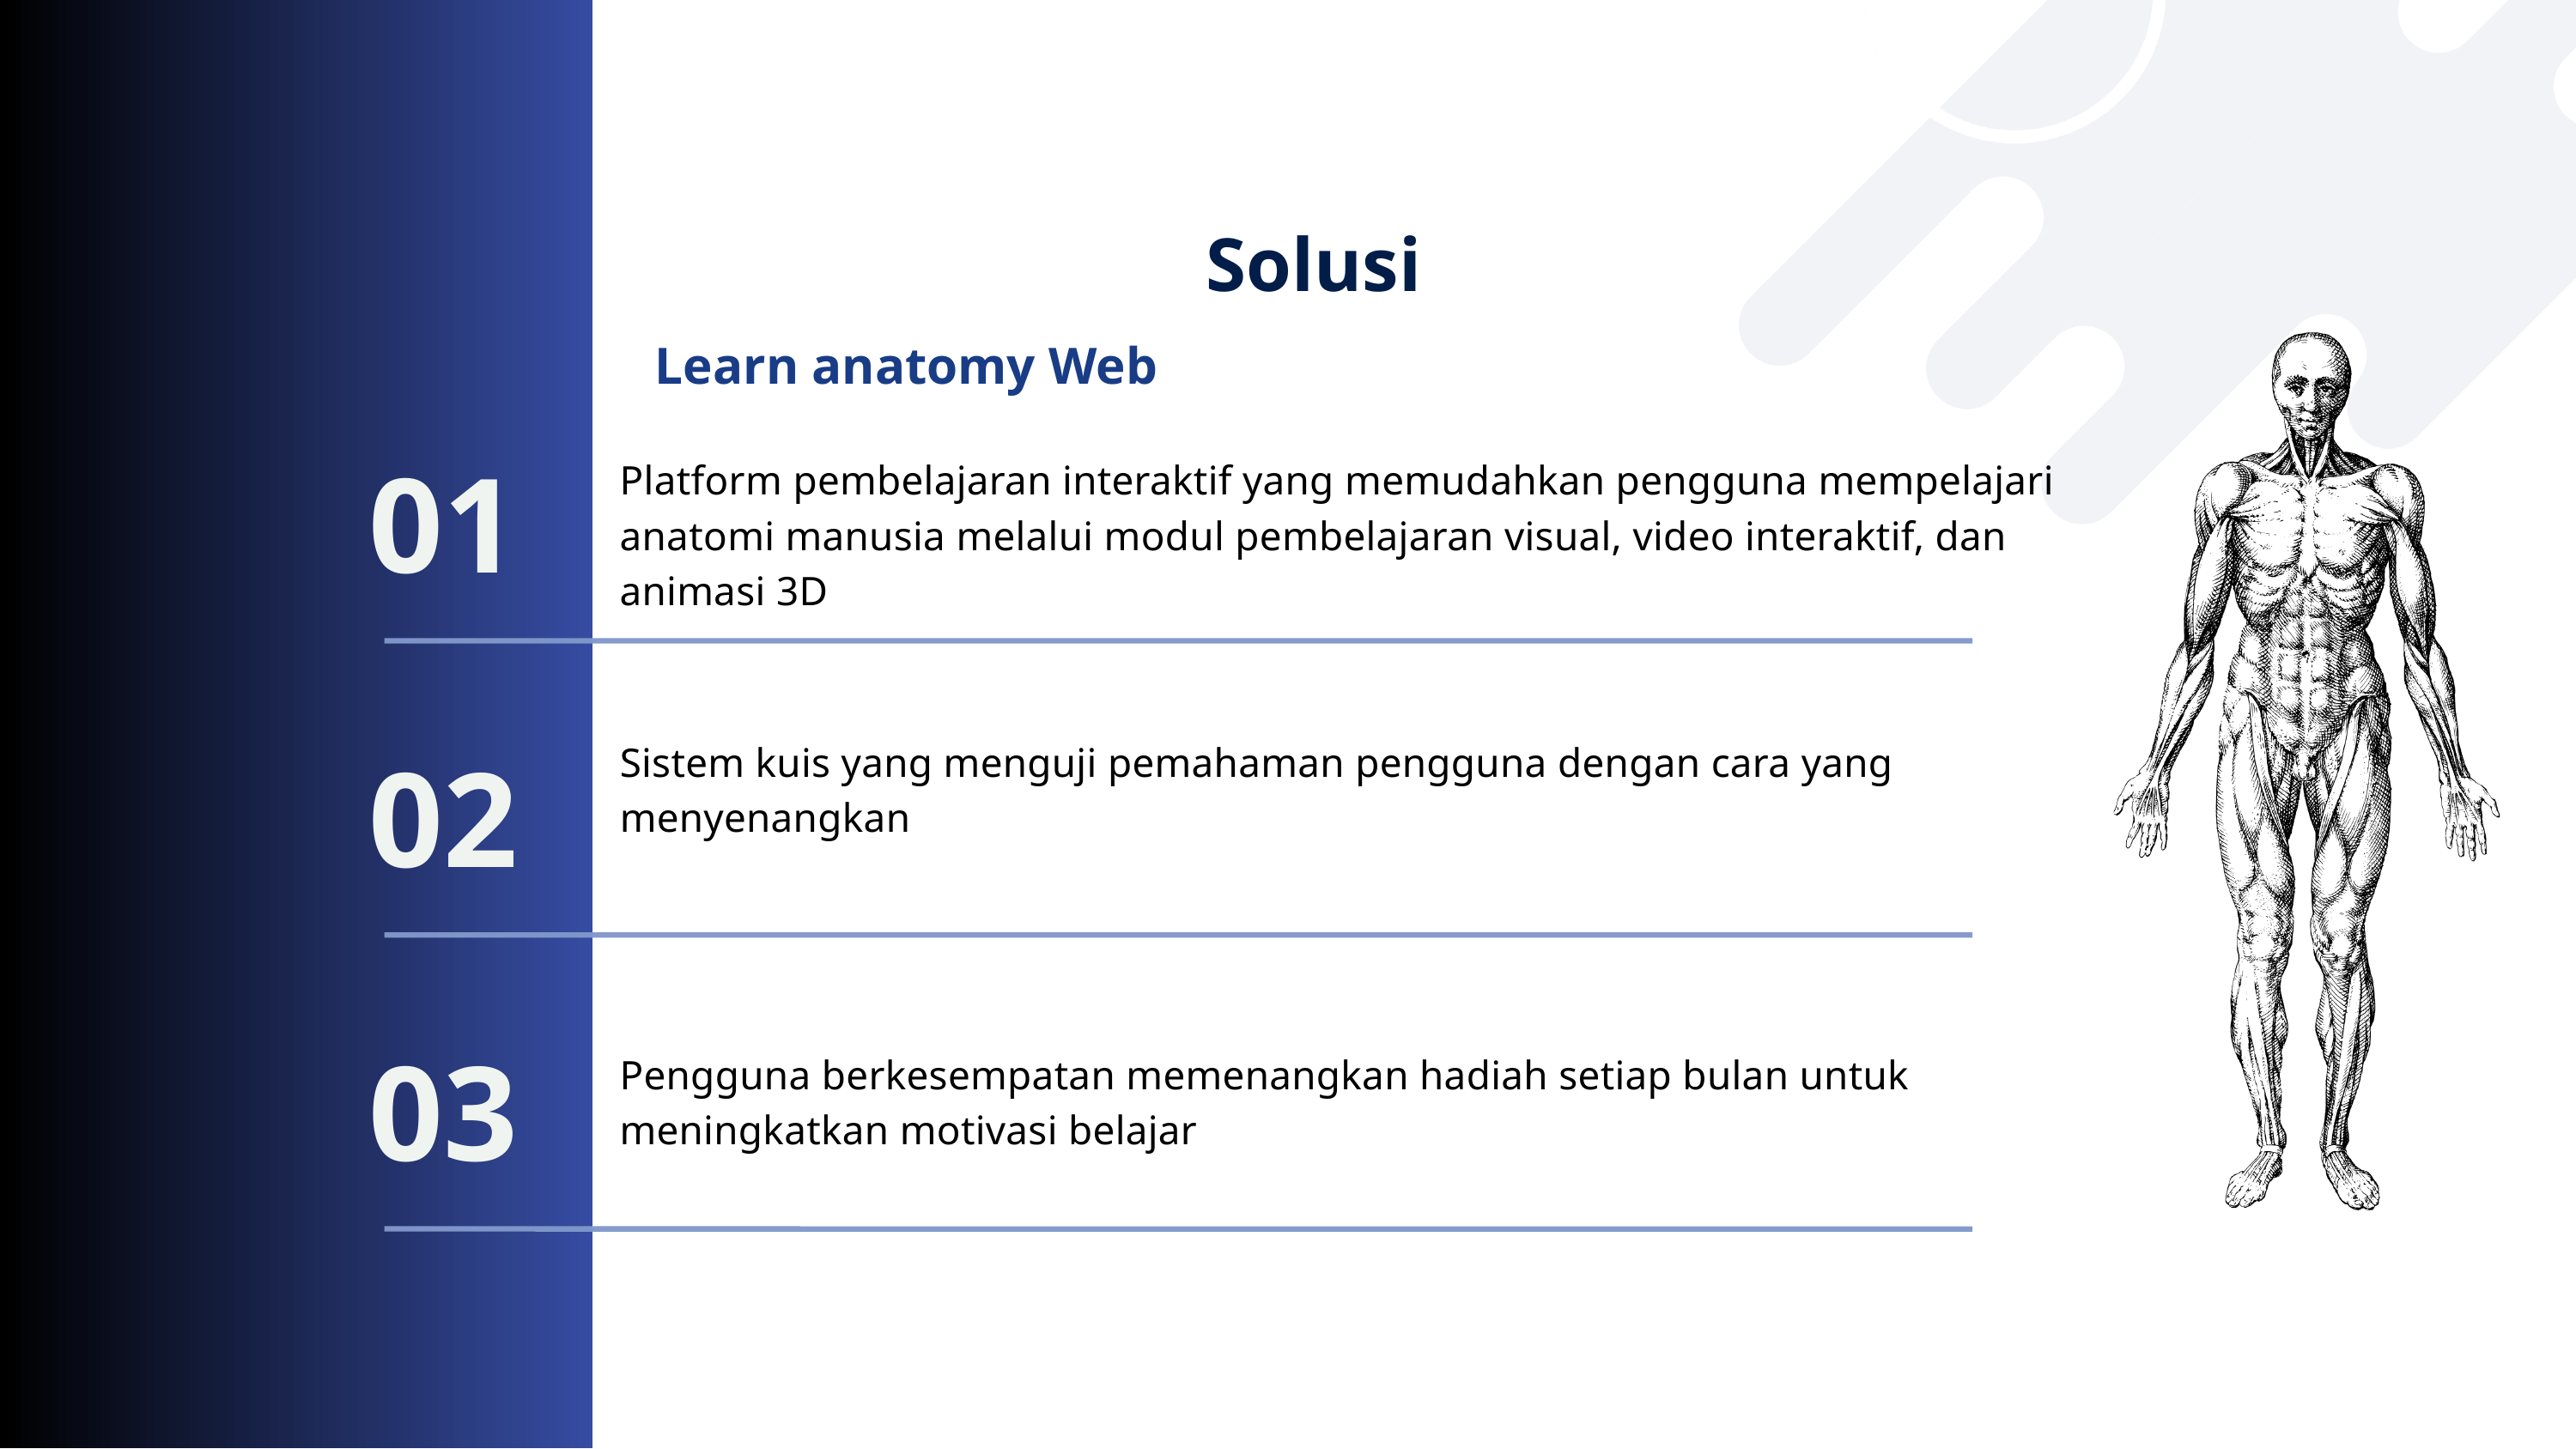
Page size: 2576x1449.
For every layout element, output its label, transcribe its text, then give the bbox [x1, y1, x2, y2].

text_box Solusi [654, 214, 1973, 306]
text_box Pengguna berkesempatan memenangkan hadiah setiap bulan untuk meningkatkan motivasi belajar [619, 1042, 1998, 1153]
text_box Platform pembelajaran interaktif yang memudahkan pengguna mempelajari anatomi manusia melalui modul pembelajaran visual, video interaktif, dan animasi 3D [619, 447, 2113, 614]
text_box Sistem kuis yang menguji pemahaman pengguna dengan cara yang menyenangkan [619, 730, 1973, 840]
text_box [1734, 0, 2576, 528]
text_box Learn anatomy Web [654, 330, 1597, 447]
text_box [2113, 332, 2500, 1211]
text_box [0, 0, 593, 1449]
